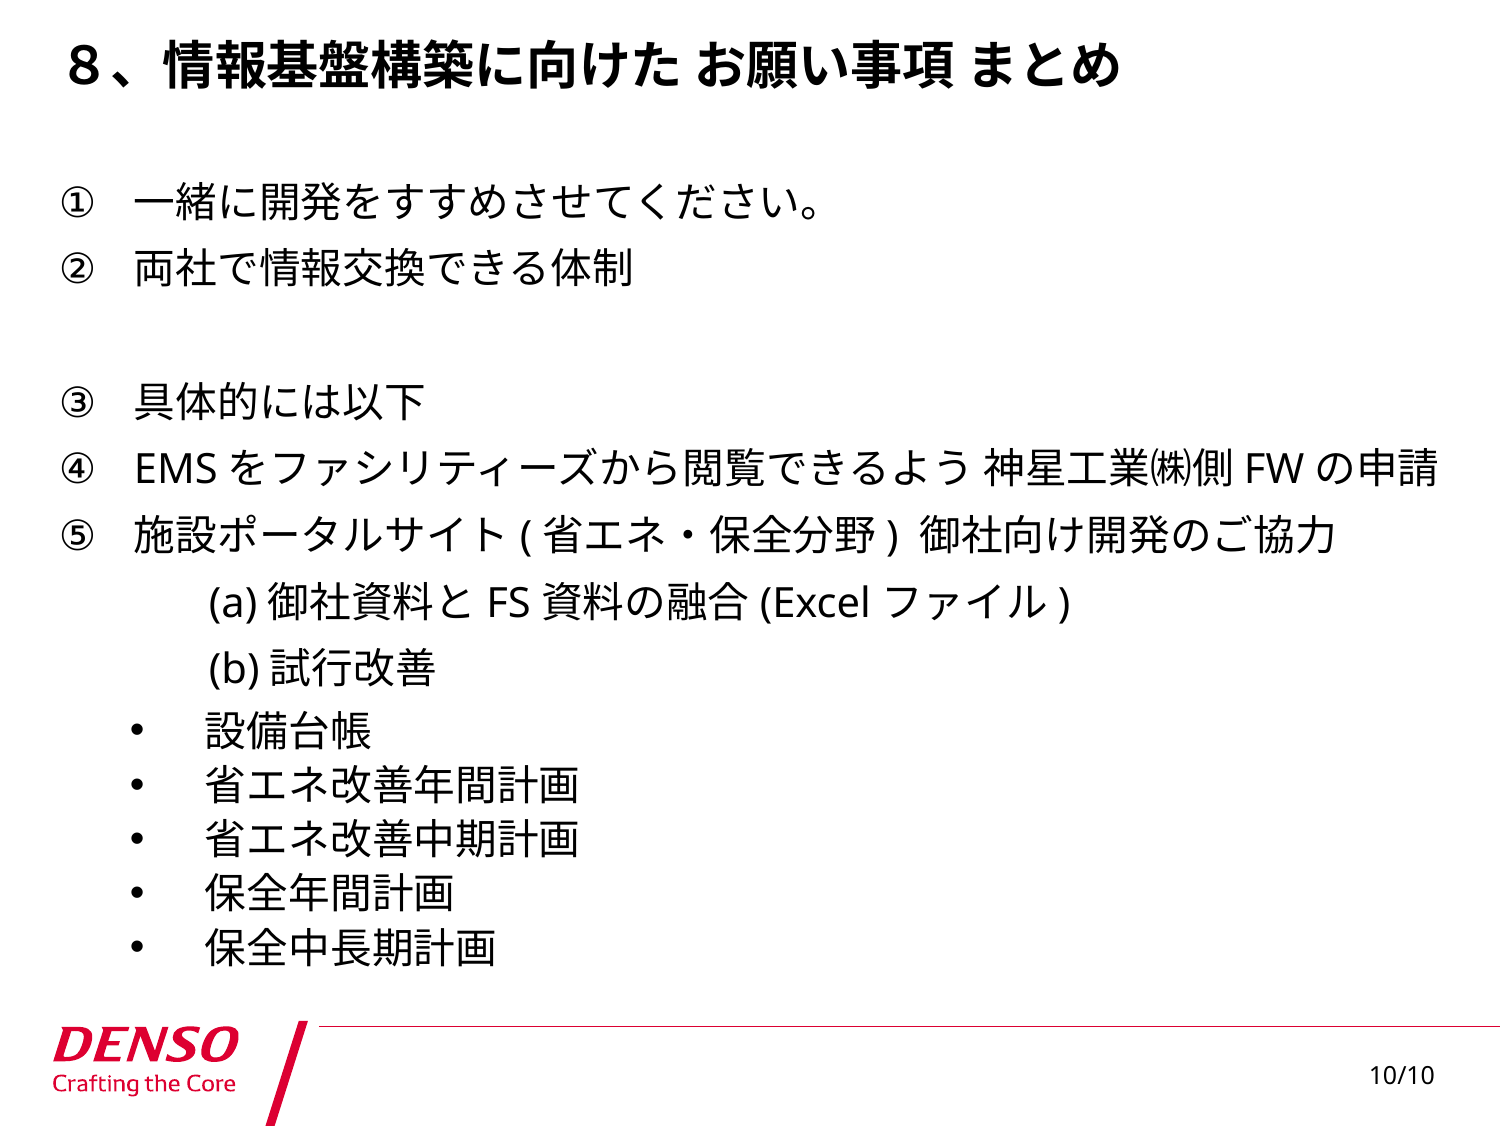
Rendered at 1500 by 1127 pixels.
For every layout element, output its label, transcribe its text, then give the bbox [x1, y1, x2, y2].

text_box 10/10 [1345, 1051, 1459, 1097]
slide_number 14 [1257, 1048, 1420, 1108]
title ８、情報基盤構築に向けた お願い事項 まとめ [0, 32, 1500, 110]
list 一緒に開発をすすめさせてください。 両社で情報交換できる体制 具体的には以下 EMSをファシリティーズから閲覧できるよう 神星工業㈱側FWの申請 施設ポータルサイト(省エネ・保全分野) 御社向け開発のご協力 (a)御社資料とFS資料の融合(Excelファイル) (b)試行改善 設備台帳 省エネ改善年間計画 省エネ改善中期計画 保全年間計画 保全中長期計画 [0, 159, 1500, 941]
